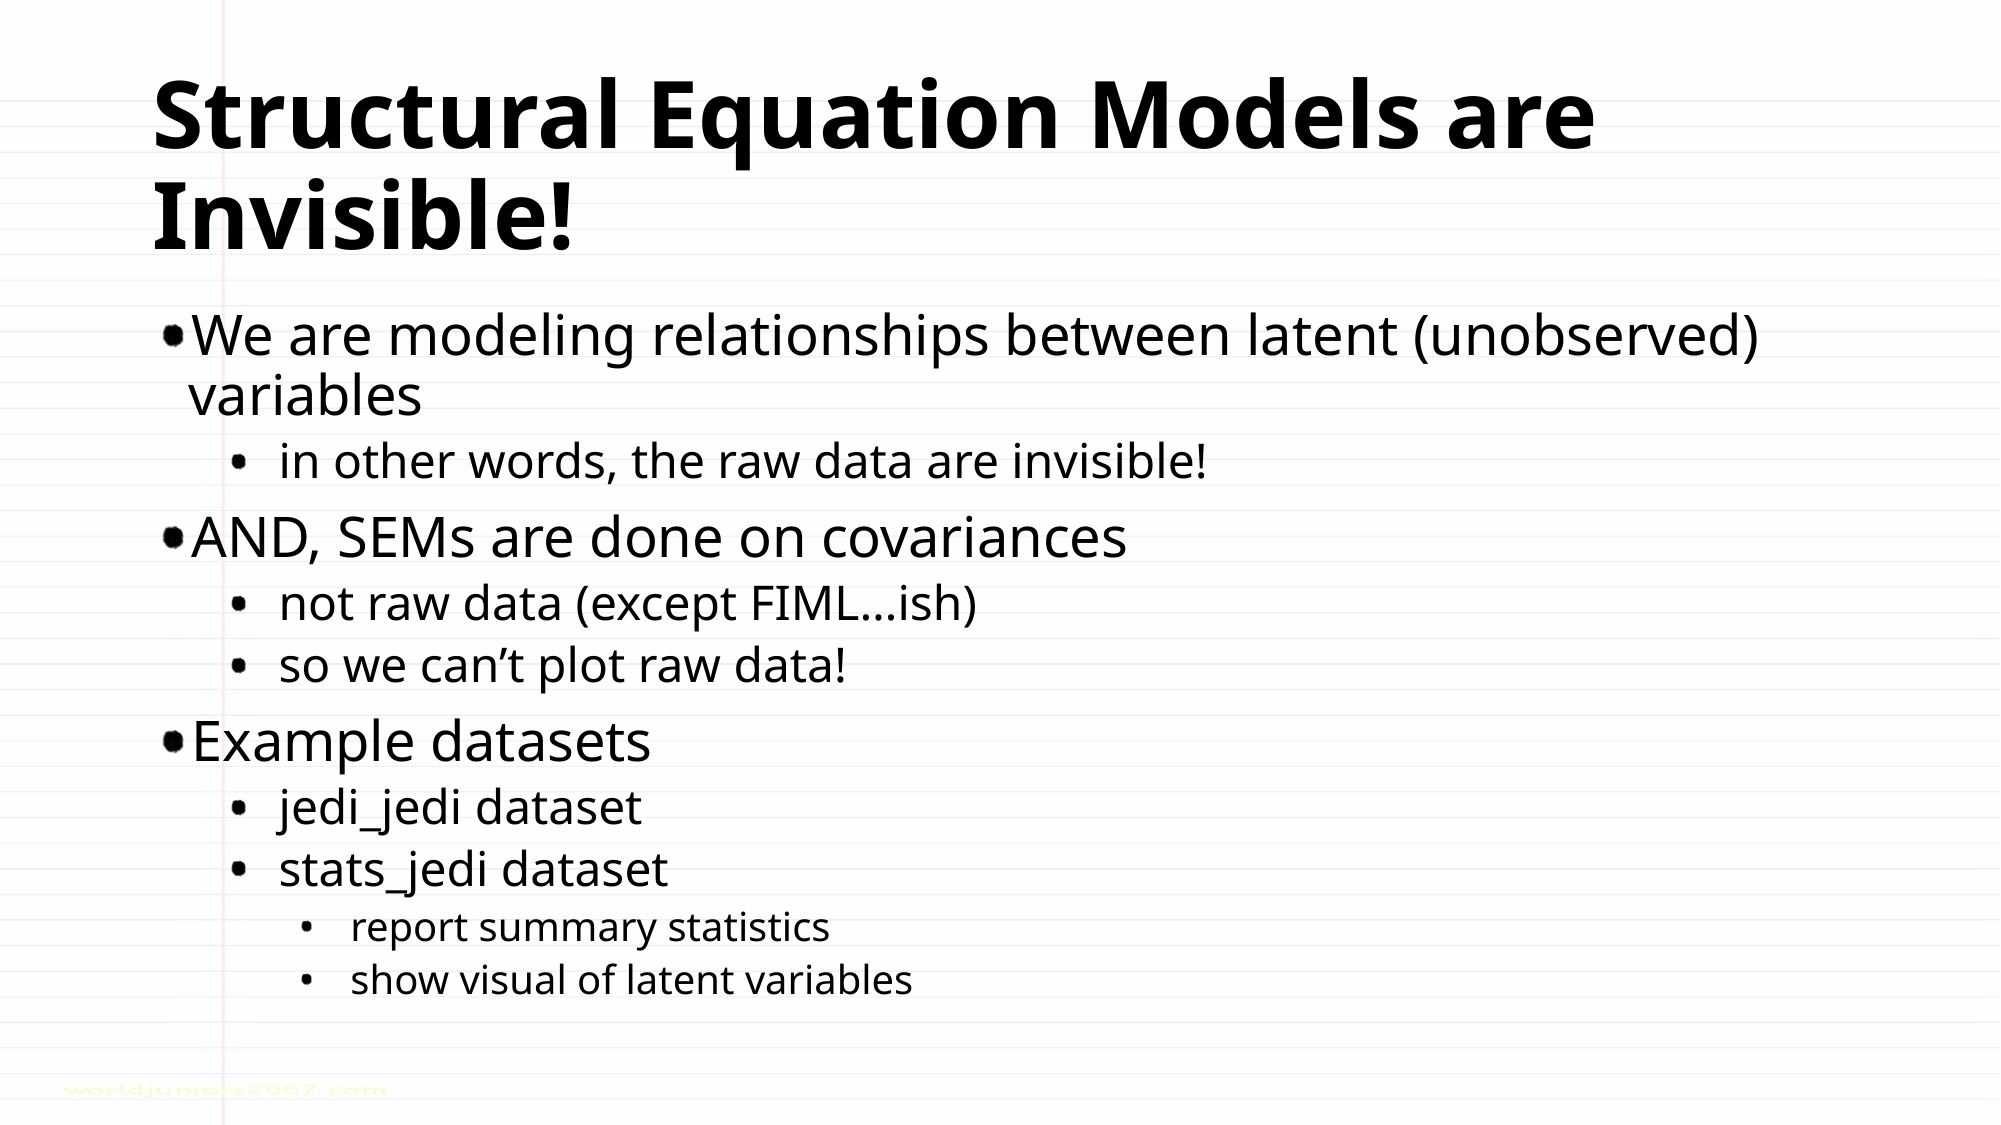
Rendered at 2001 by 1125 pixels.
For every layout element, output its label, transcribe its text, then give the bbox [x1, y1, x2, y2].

picture [296, 915, 317, 936]
picture [224, 588, 253, 617]
picture [224, 446, 253, 475]
picture [152, 313, 194, 355]
picture [224, 853, 253, 882]
picture [152, 719, 194, 761]
picture [224, 792, 253, 821]
title Structural Equation Models are Invisible! [137, 59, 1863, 278]
picture [152, 515, 194, 557]
picture [296, 968, 317, 989]
picture [224, 650, 253, 679]
list We are modeling relationships between latent (unobserved) variables in other words, the raw data are invisible! AND, SEMs are done on covariances not raw data (except FIML…ish) so we can’t plot raw data! Example datasets jedi_jedi dataset stats_jedi dataset report summary statistics show visual of latent variables [137, 299, 1863, 1014]
